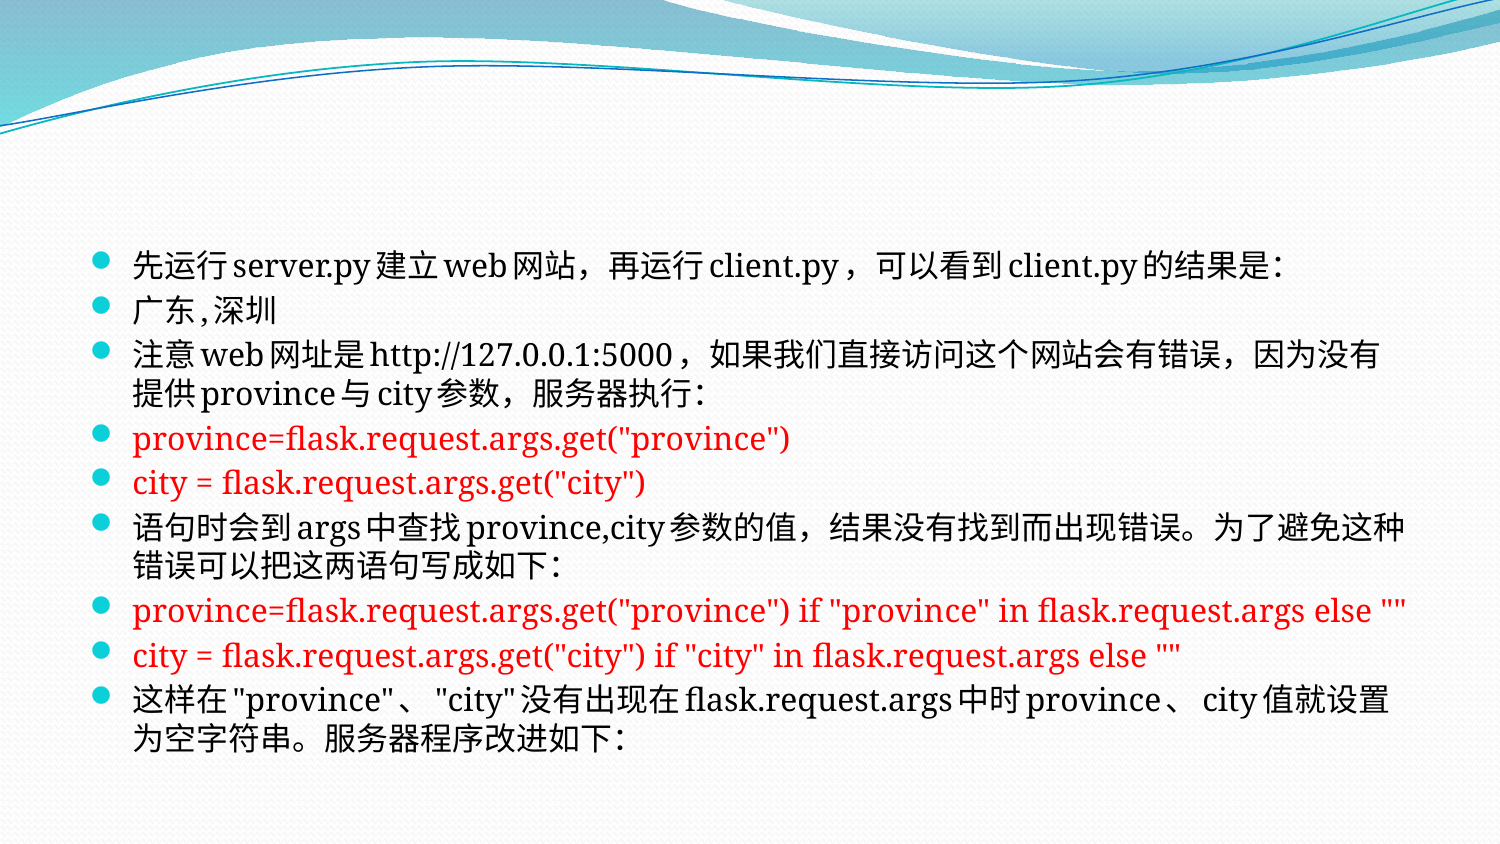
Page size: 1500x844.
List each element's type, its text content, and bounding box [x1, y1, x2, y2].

list 先运行server.py建立web网站，再运行client.py，可以看到client.py的结果是： 广东,深圳 注意web网址是http://127.0.0.1:5000，如果我们直接访问这个网站会有错误，因为没有提供province与city参数，服务器执行： province=flask.request.args.get("province") city = flask.request.args.get("city") 语句时会到args中查找province,city参数的值，结果没有找到而出现错误。为了避免这种错误可以把这两语句写成如下： province=flask.request.args.get("province") if "province" in flask.request.args else "" city = flask.request.args.get("city") if "city" in flask.request.args else "" 这样在"province"、"city"没有出现在flask.request.args中时province、city值就设置为空字符串。服务器程序改进如下： [75, 238, 1425, 779]
